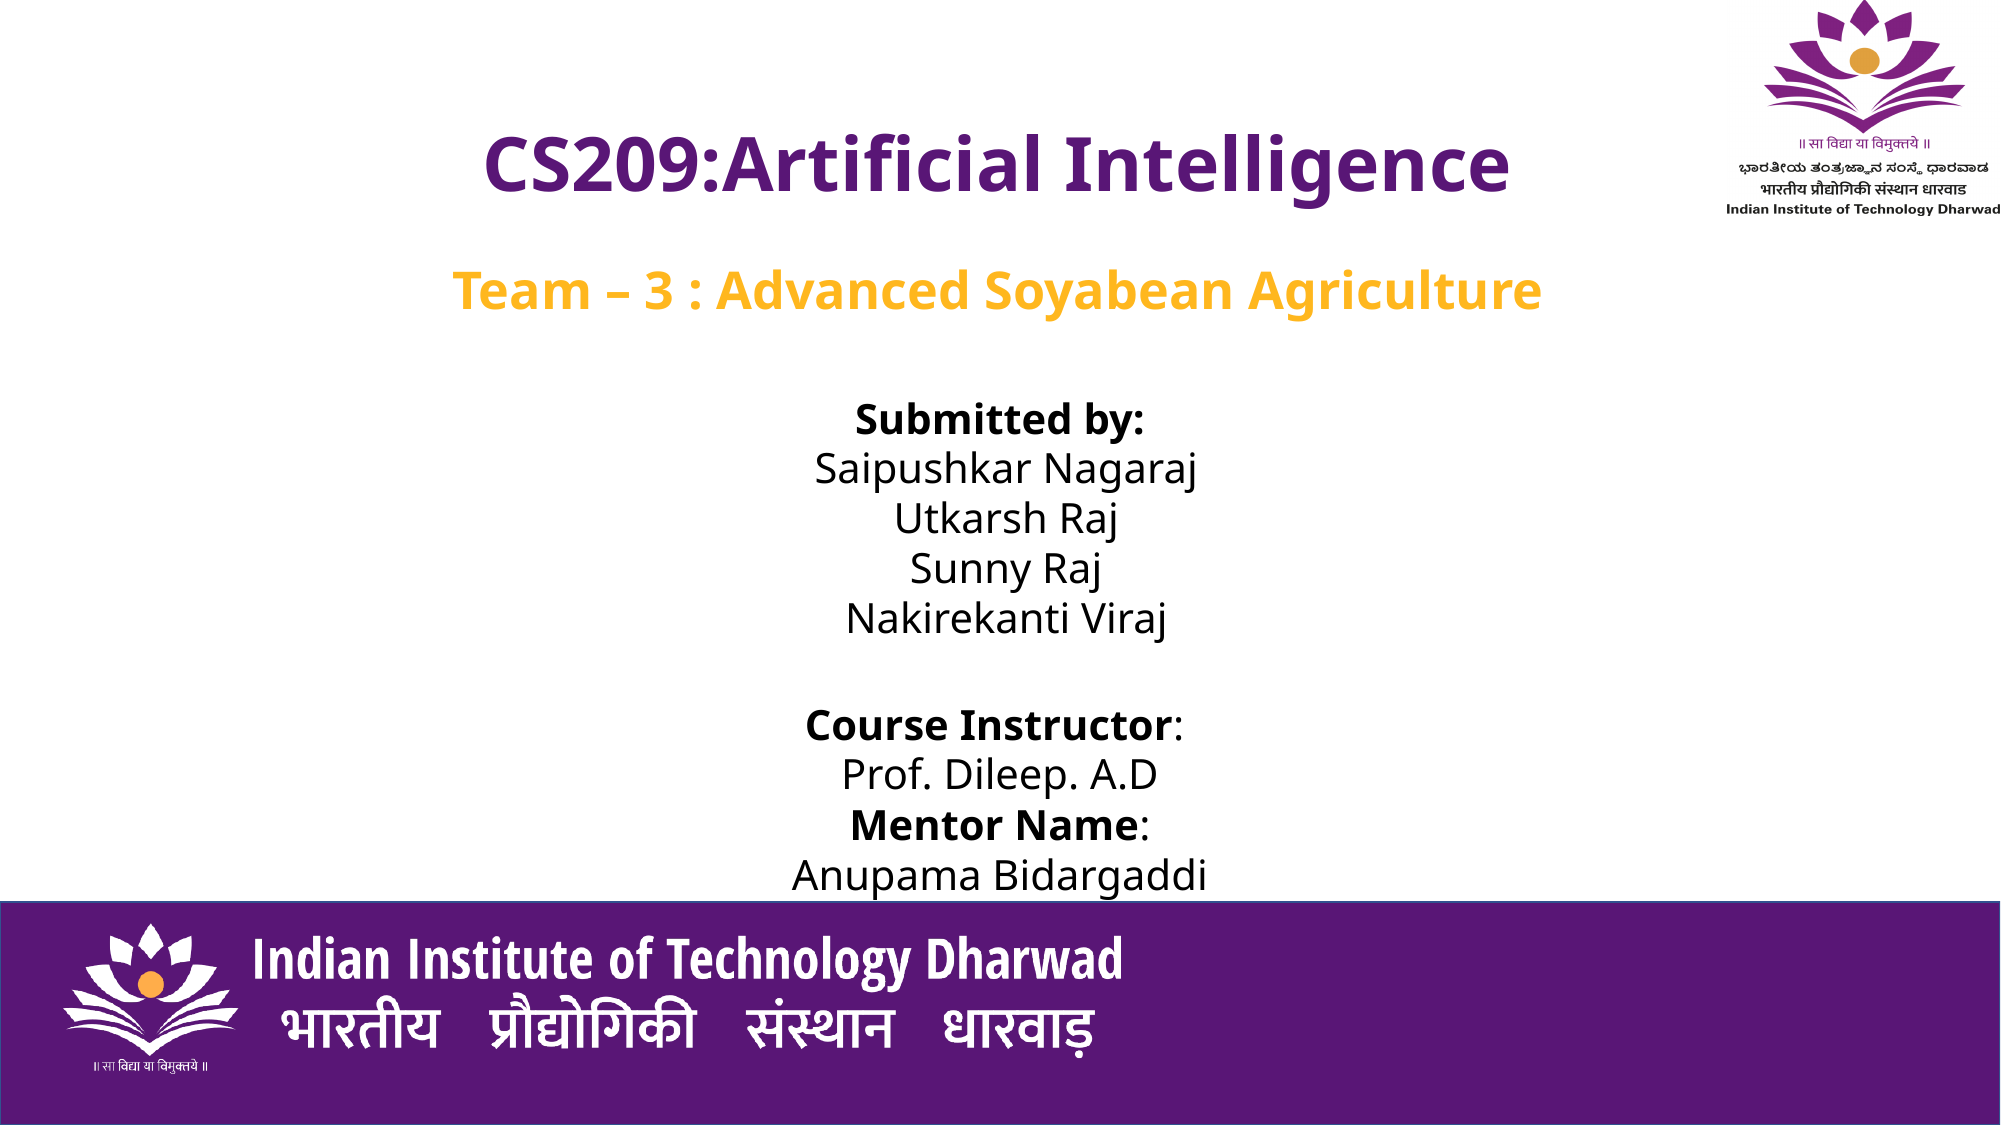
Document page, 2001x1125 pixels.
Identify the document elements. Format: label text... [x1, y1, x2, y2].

list Course Instructor: Prof. Dileep. A.D Mentor Name: Anupama Bidargaddi [444, 690, 1556, 836]
picture [63, 923, 1121, 1074]
list Submitted by: Saipushkar Nagaraj Utkarsh Raj Sunny Raj Nakirekanti Viraj [312, 399, 1688, 621]
title Team – 3 : Advanced Soyabean Agriculture [65, 245, 1931, 329]
picture [1727, 0, 2000, 216]
title CS209:Artificial Intelligence [65, 90, 1722, 216]
